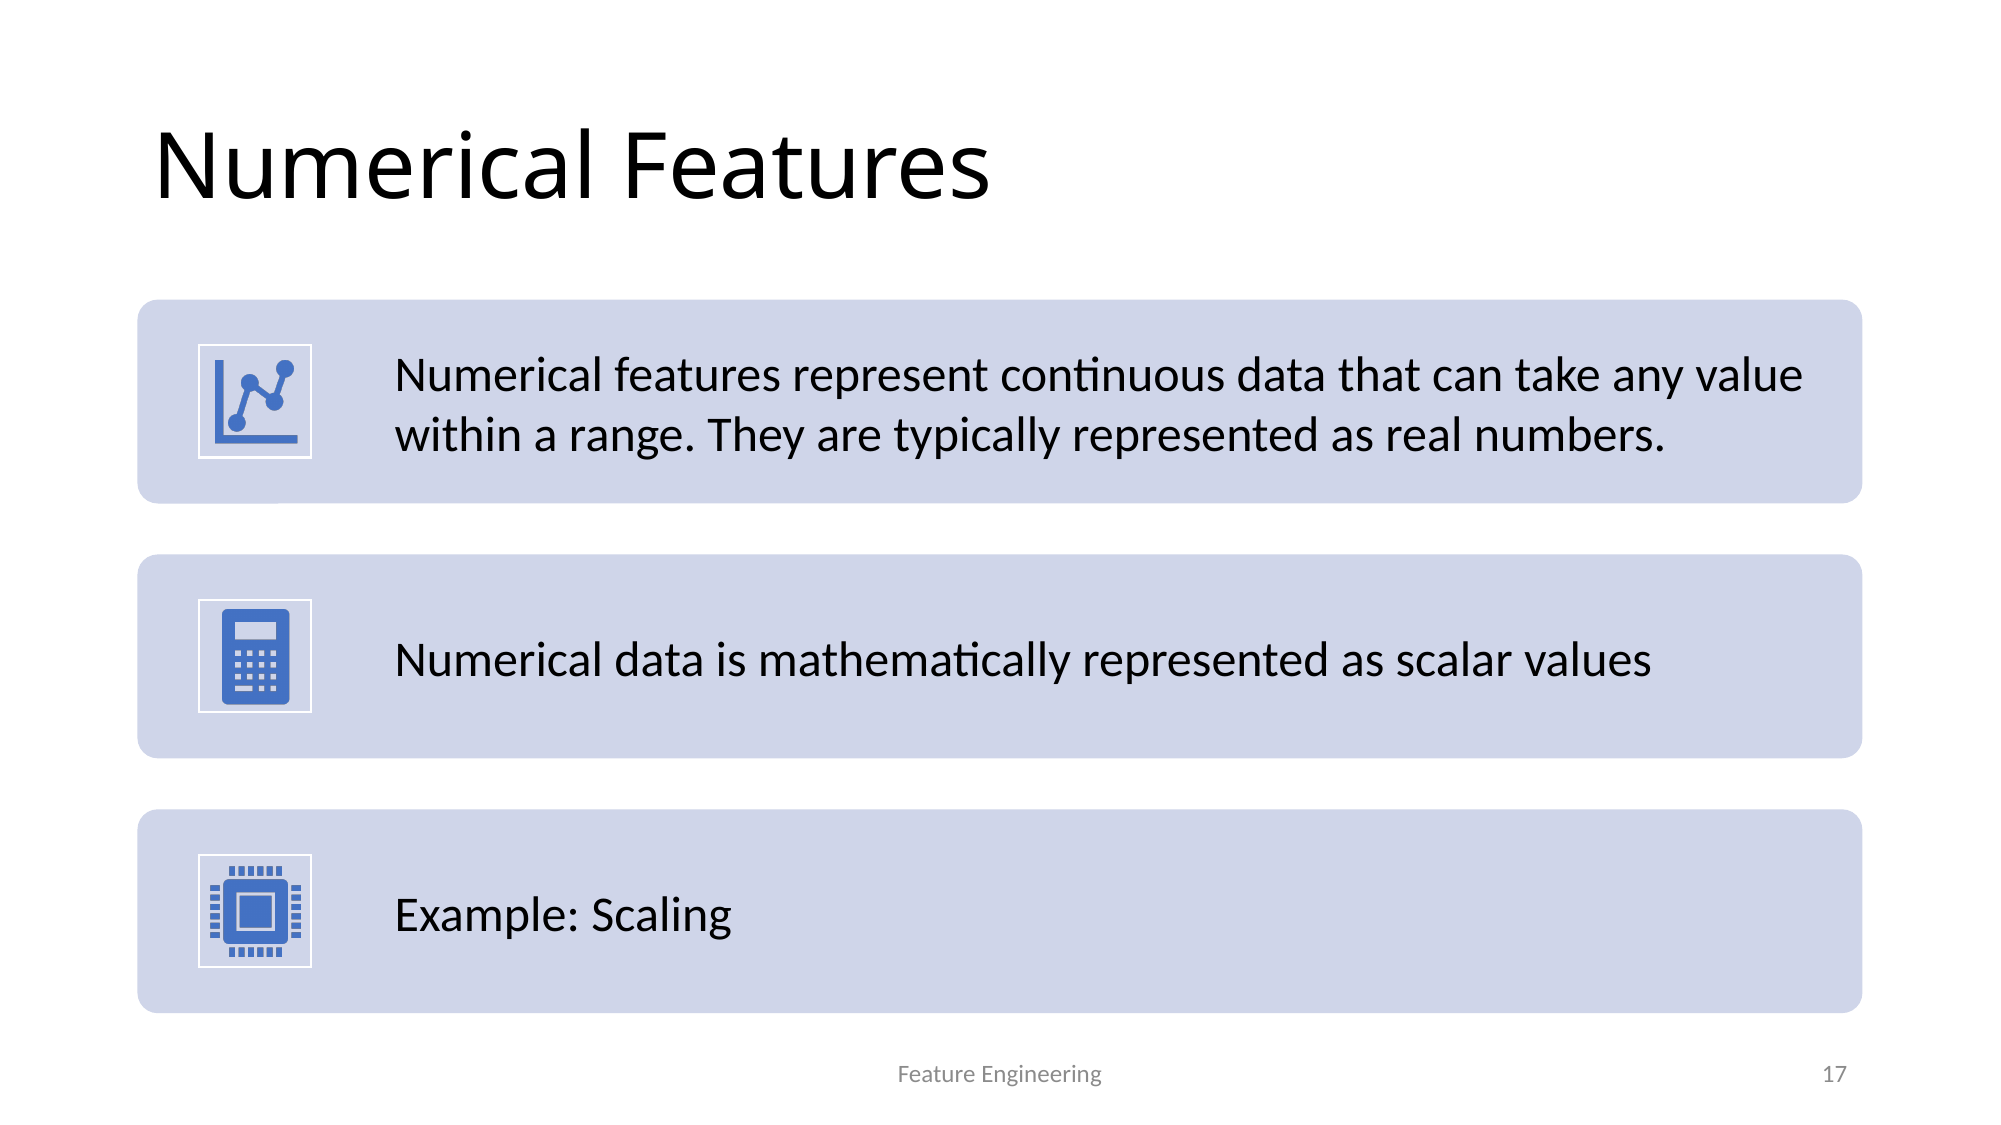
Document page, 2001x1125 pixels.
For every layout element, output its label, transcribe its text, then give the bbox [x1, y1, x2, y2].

title Numerical Features [137, 59, 1863, 278]
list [137, 299, 1863, 1014]
footer Feature Engineering [662, 1042, 1338, 1103]
slide_number 17 [1412, 1042, 1863, 1103]
